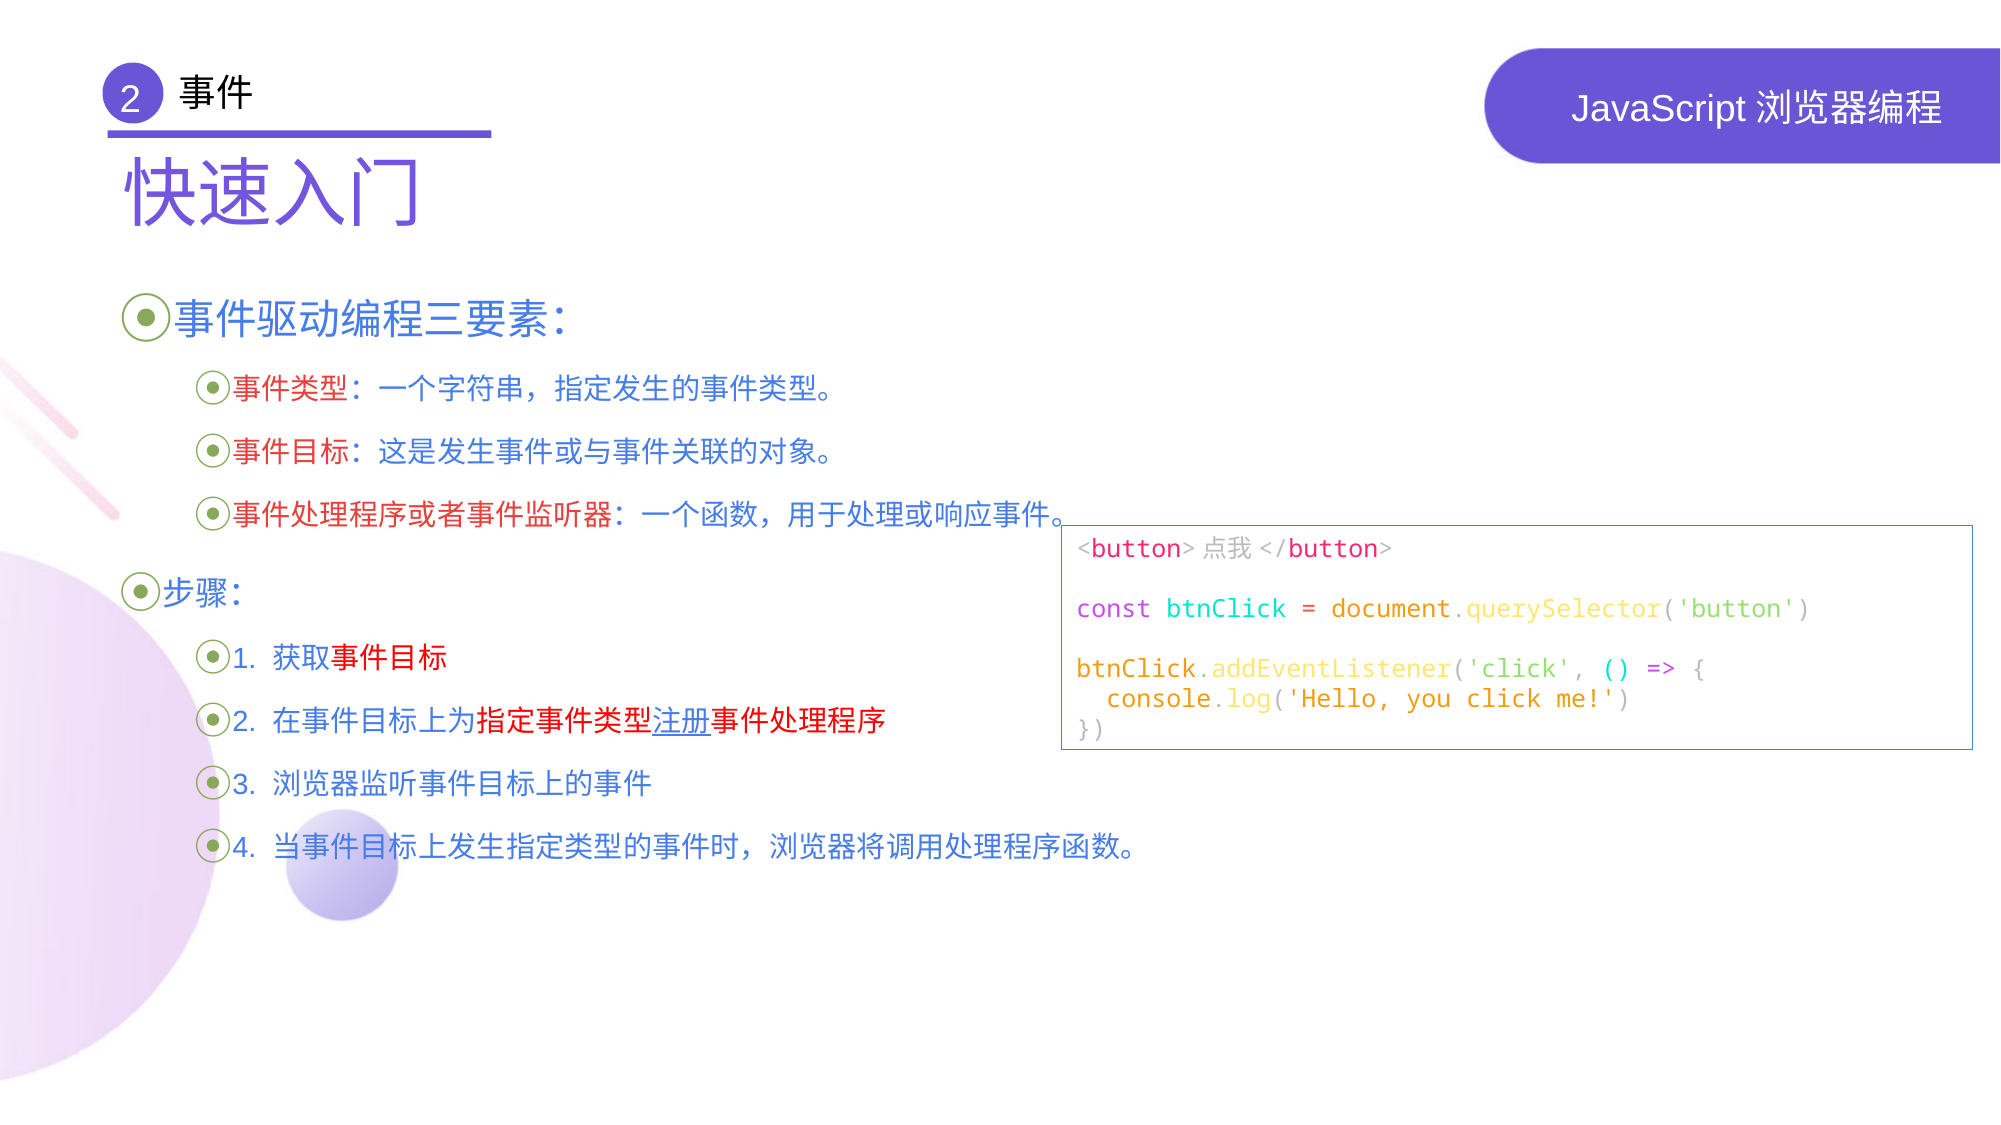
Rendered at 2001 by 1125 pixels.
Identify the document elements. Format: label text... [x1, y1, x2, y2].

list 事件 [163, 66, 794, 127]
picture [0, 0, 2001, 1125]
title JavaScript浏览器编程 [1556, 73, 1962, 137]
list 事件驱动编程三要素： 事件类型：一个字符串，指定发生的事件类型。 事件目标：这是发生事件或与事件关联的对象。 事件处理程序或者事件监听器：一个函数，用于处理或响应事件。 步骤： 1. 获取事件目标 2. 在事件目标上为指定事件类型注册事件处理程序 3. 浏览器监听事件目标上的事件 4. 当事件目标上发生指定类型的事件时，浏览器将调用处理程序函数。 [104, 259, 1918, 1055]
list 2 [104, 72, 181, 129]
text_box <button>点我</button> const btnClick = document.querySelector('button') btnClick.addEventListener('click', () => { console.log('Hello, you click me!') }) [1061, 525, 1973, 750]
list 快速入门 [107, 148, 1417, 237]
